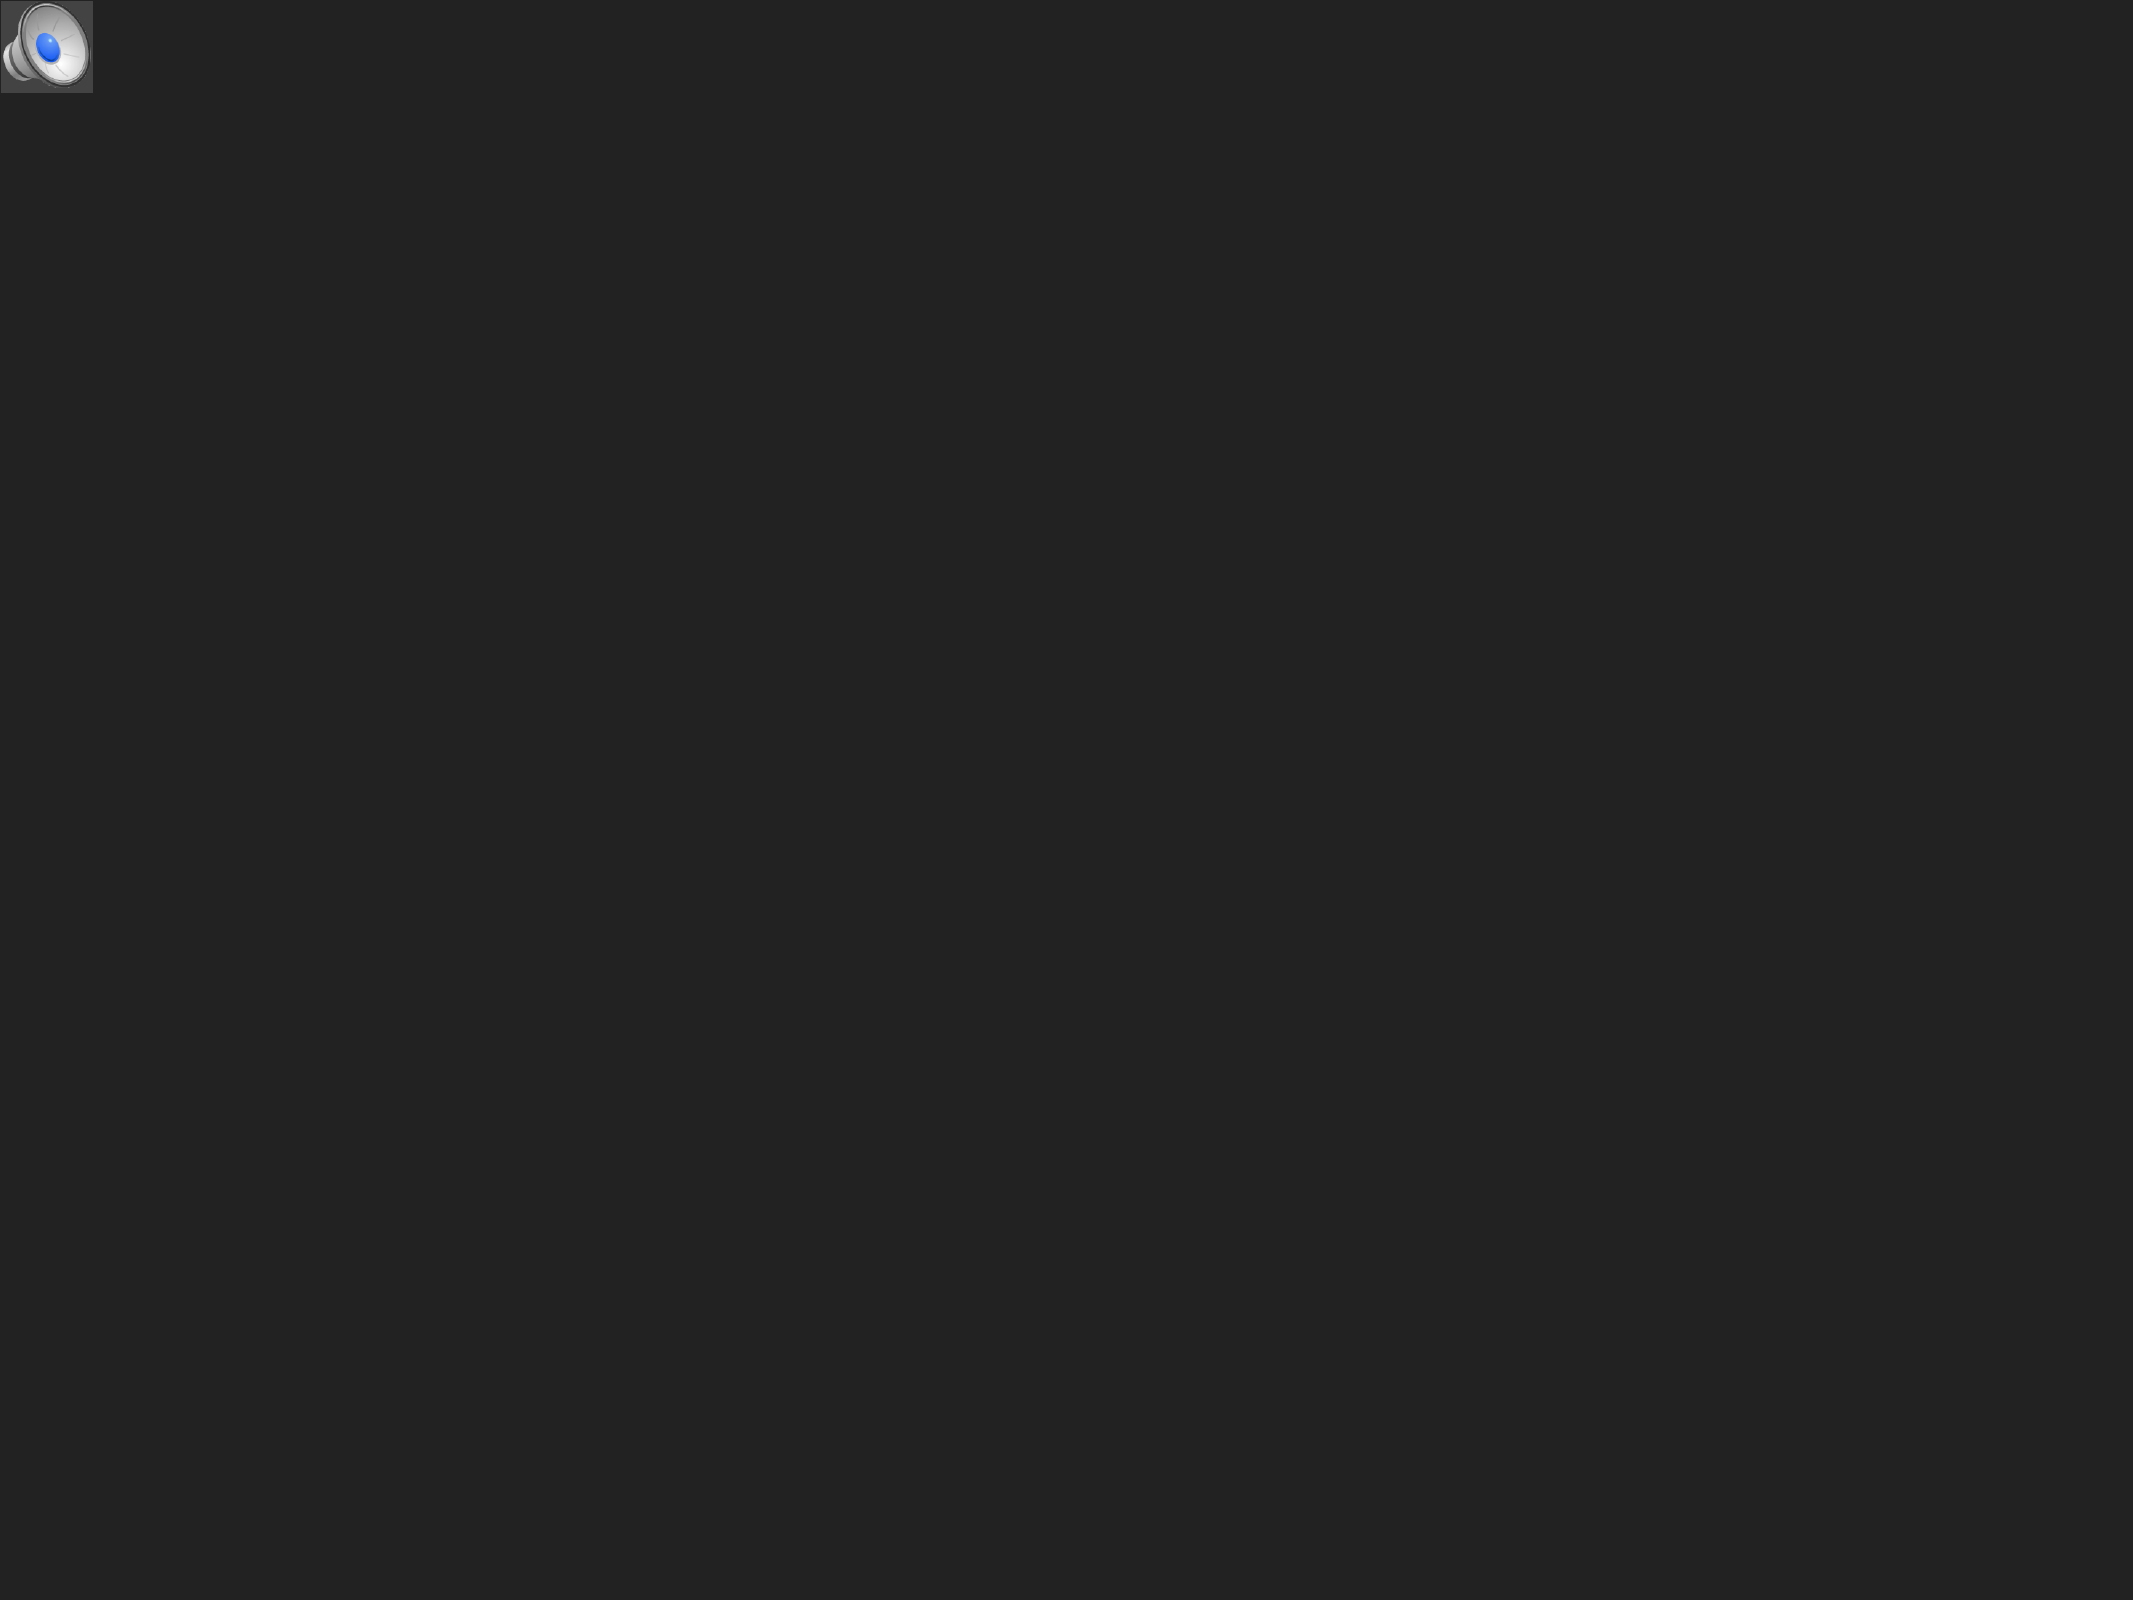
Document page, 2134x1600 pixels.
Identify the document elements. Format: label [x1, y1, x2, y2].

picture [0, 0, 94, 94]
